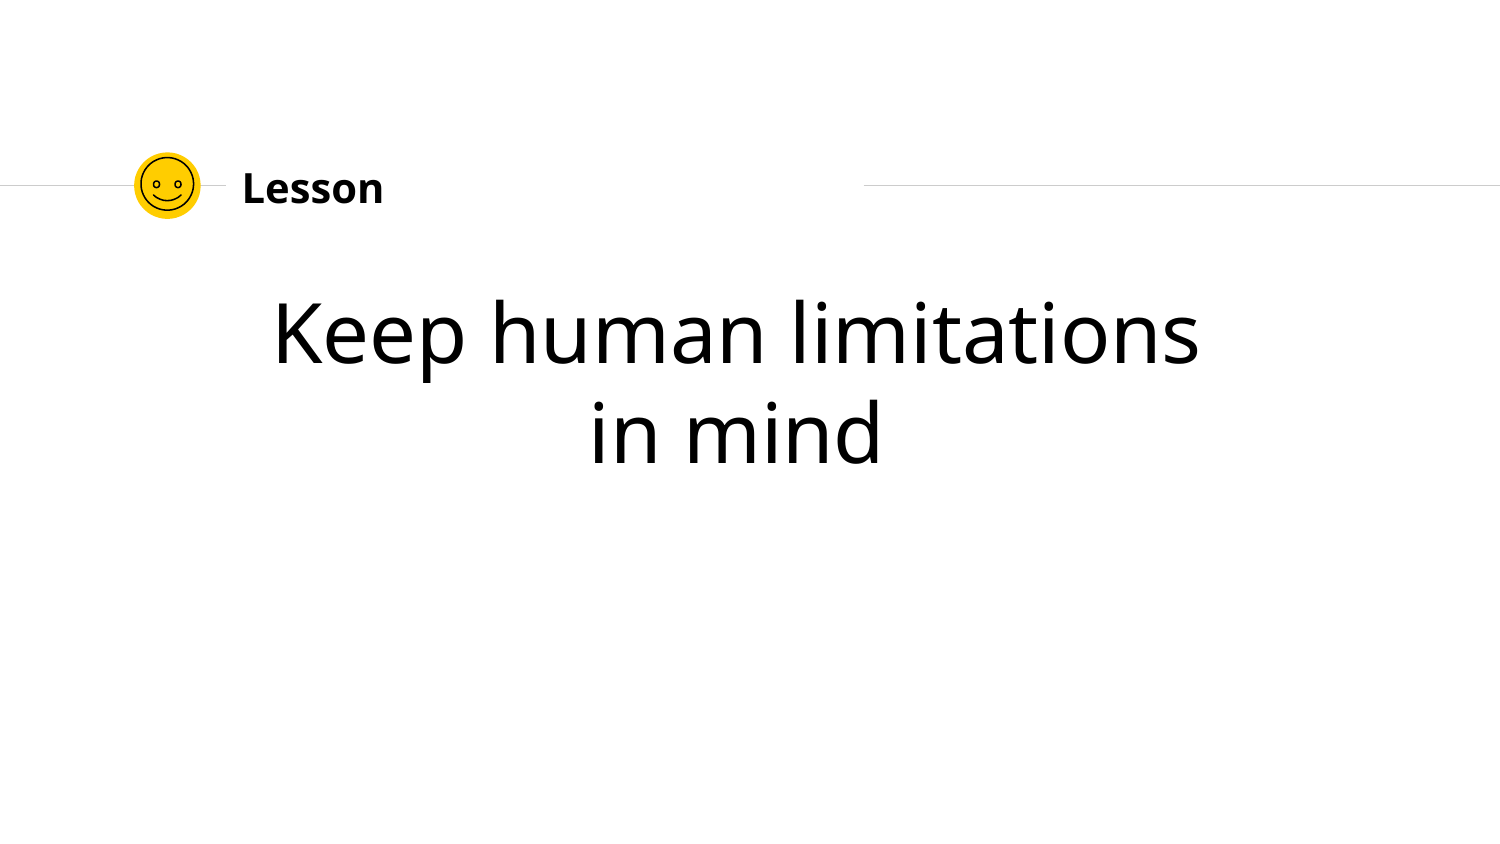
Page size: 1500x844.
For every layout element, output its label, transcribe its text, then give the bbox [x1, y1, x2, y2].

list Keep human limitations in mind [226, 265, 1248, 414]
title Lesson [226, 151, 863, 223]
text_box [140, 157, 194, 211]
